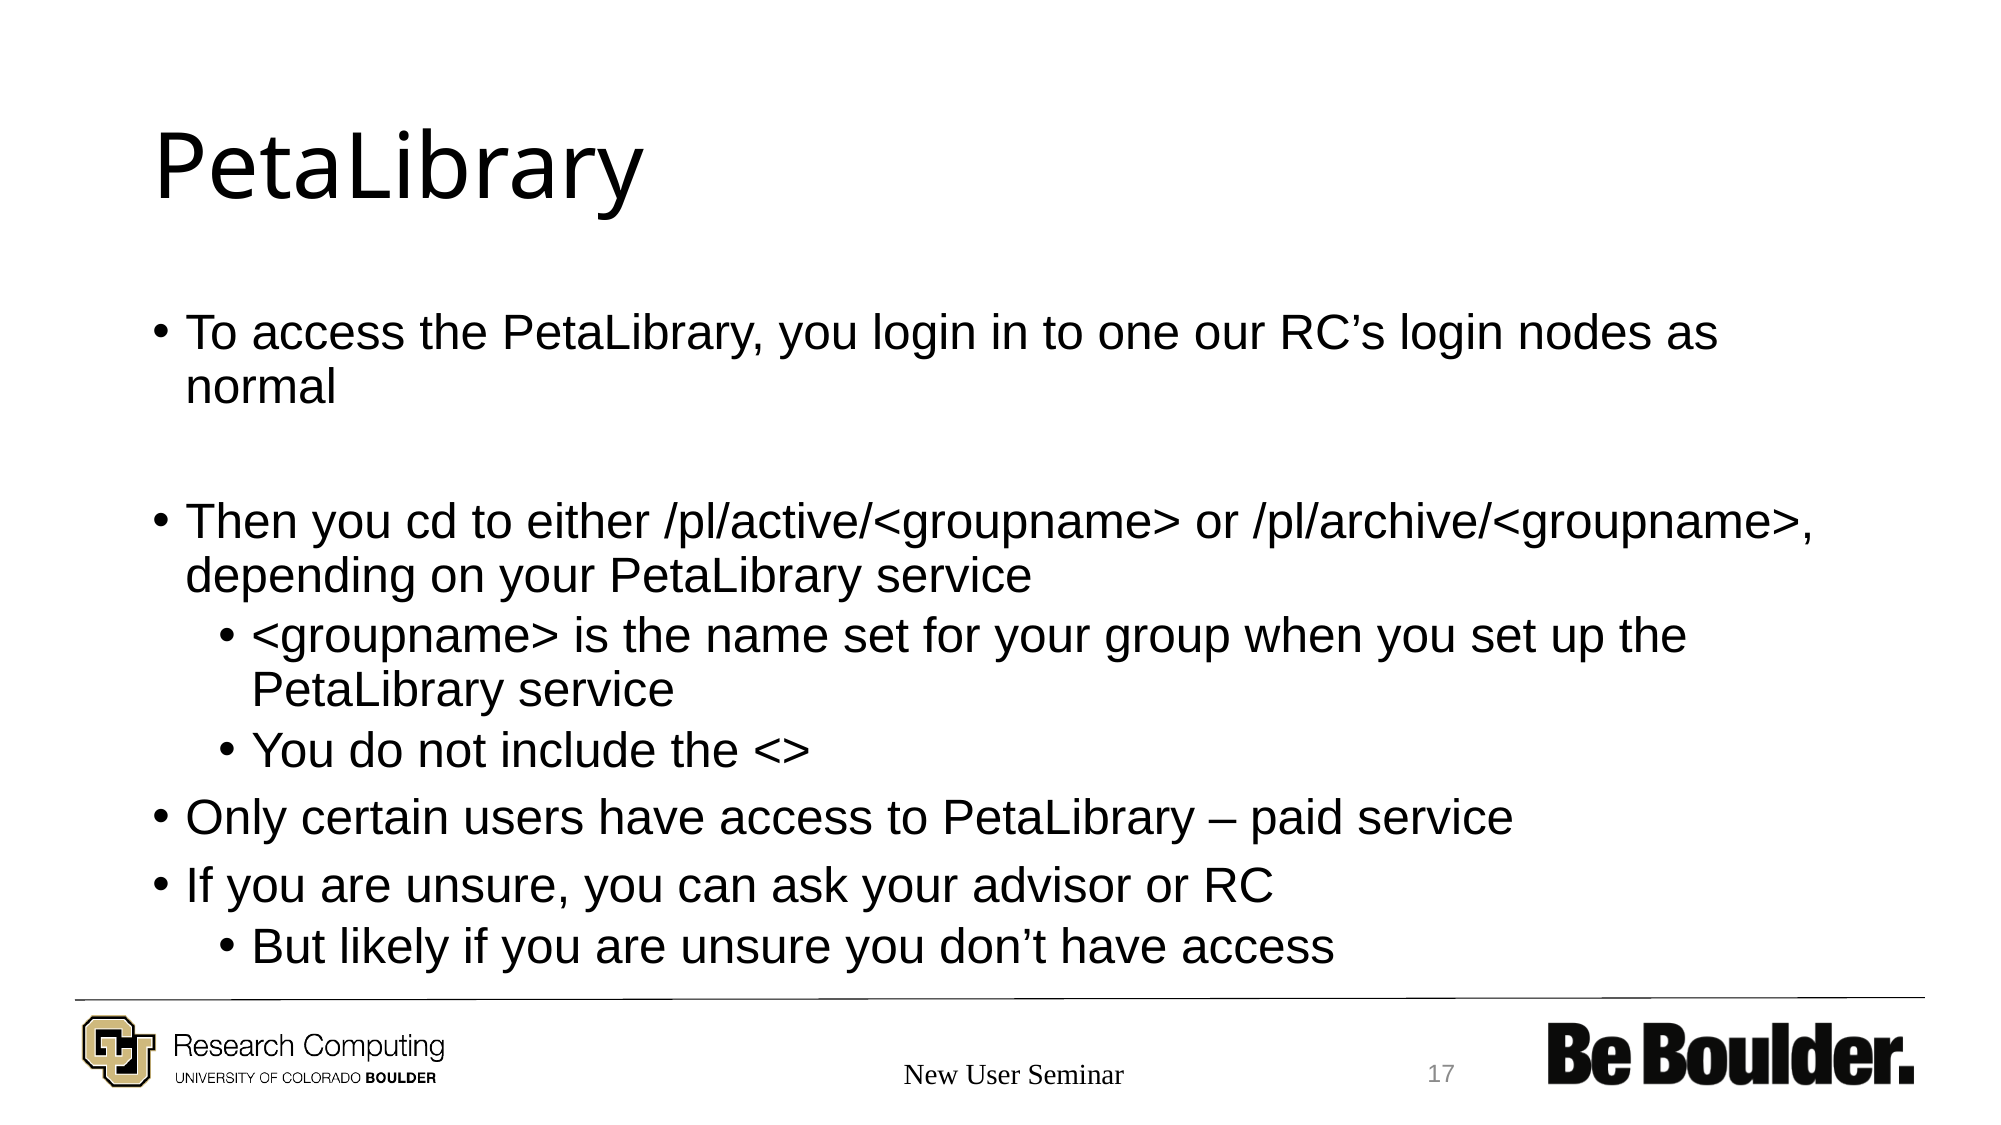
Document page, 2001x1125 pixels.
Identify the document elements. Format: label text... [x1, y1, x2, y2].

list To access the PetaLibrary, you login in to one our RC’s login nodes as normal Then you cd to either /pl/active/<groupname> or /pl/archive/<groupname>, depending on your PetaLibrary service <groupname> is the name set for your group when you set up the PetaLibrary service You do not include the <> Only certain users have access to PetaLibrary – paid service If you are unsure, you can ask your advisor or RC But likely if you are unsure you don’t have access [137, 299, 1863, 983]
footer New User Seminar [676, 1042, 1352, 1103]
title PetaLibrary [137, 59, 1863, 278]
picture [1524, 1015, 1938, 1088]
slide_number 17 [1412, 1042, 1525, 1103]
picture [81, 1015, 444, 1088]
